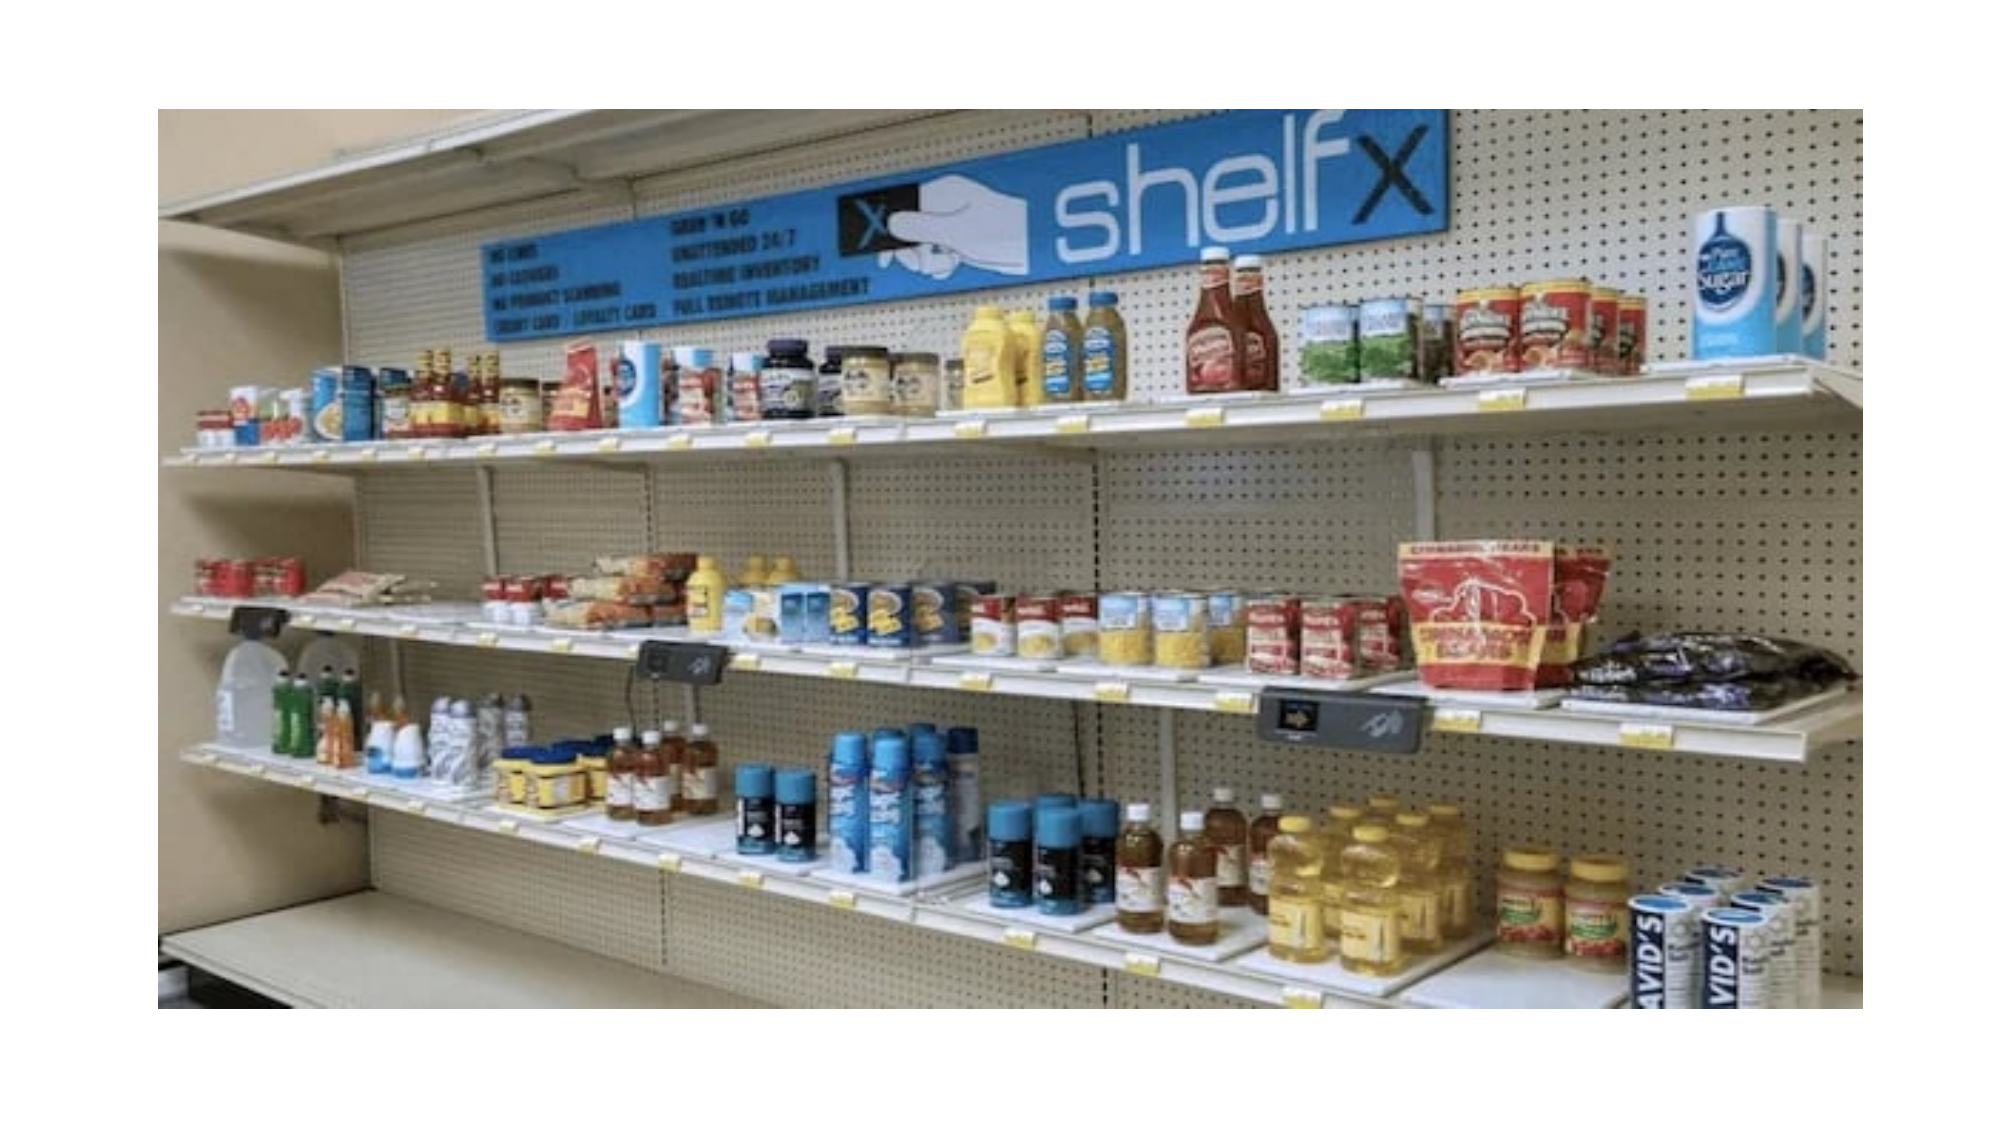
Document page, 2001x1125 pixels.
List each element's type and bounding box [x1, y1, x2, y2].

list [158, 109, 1863, 1009]
